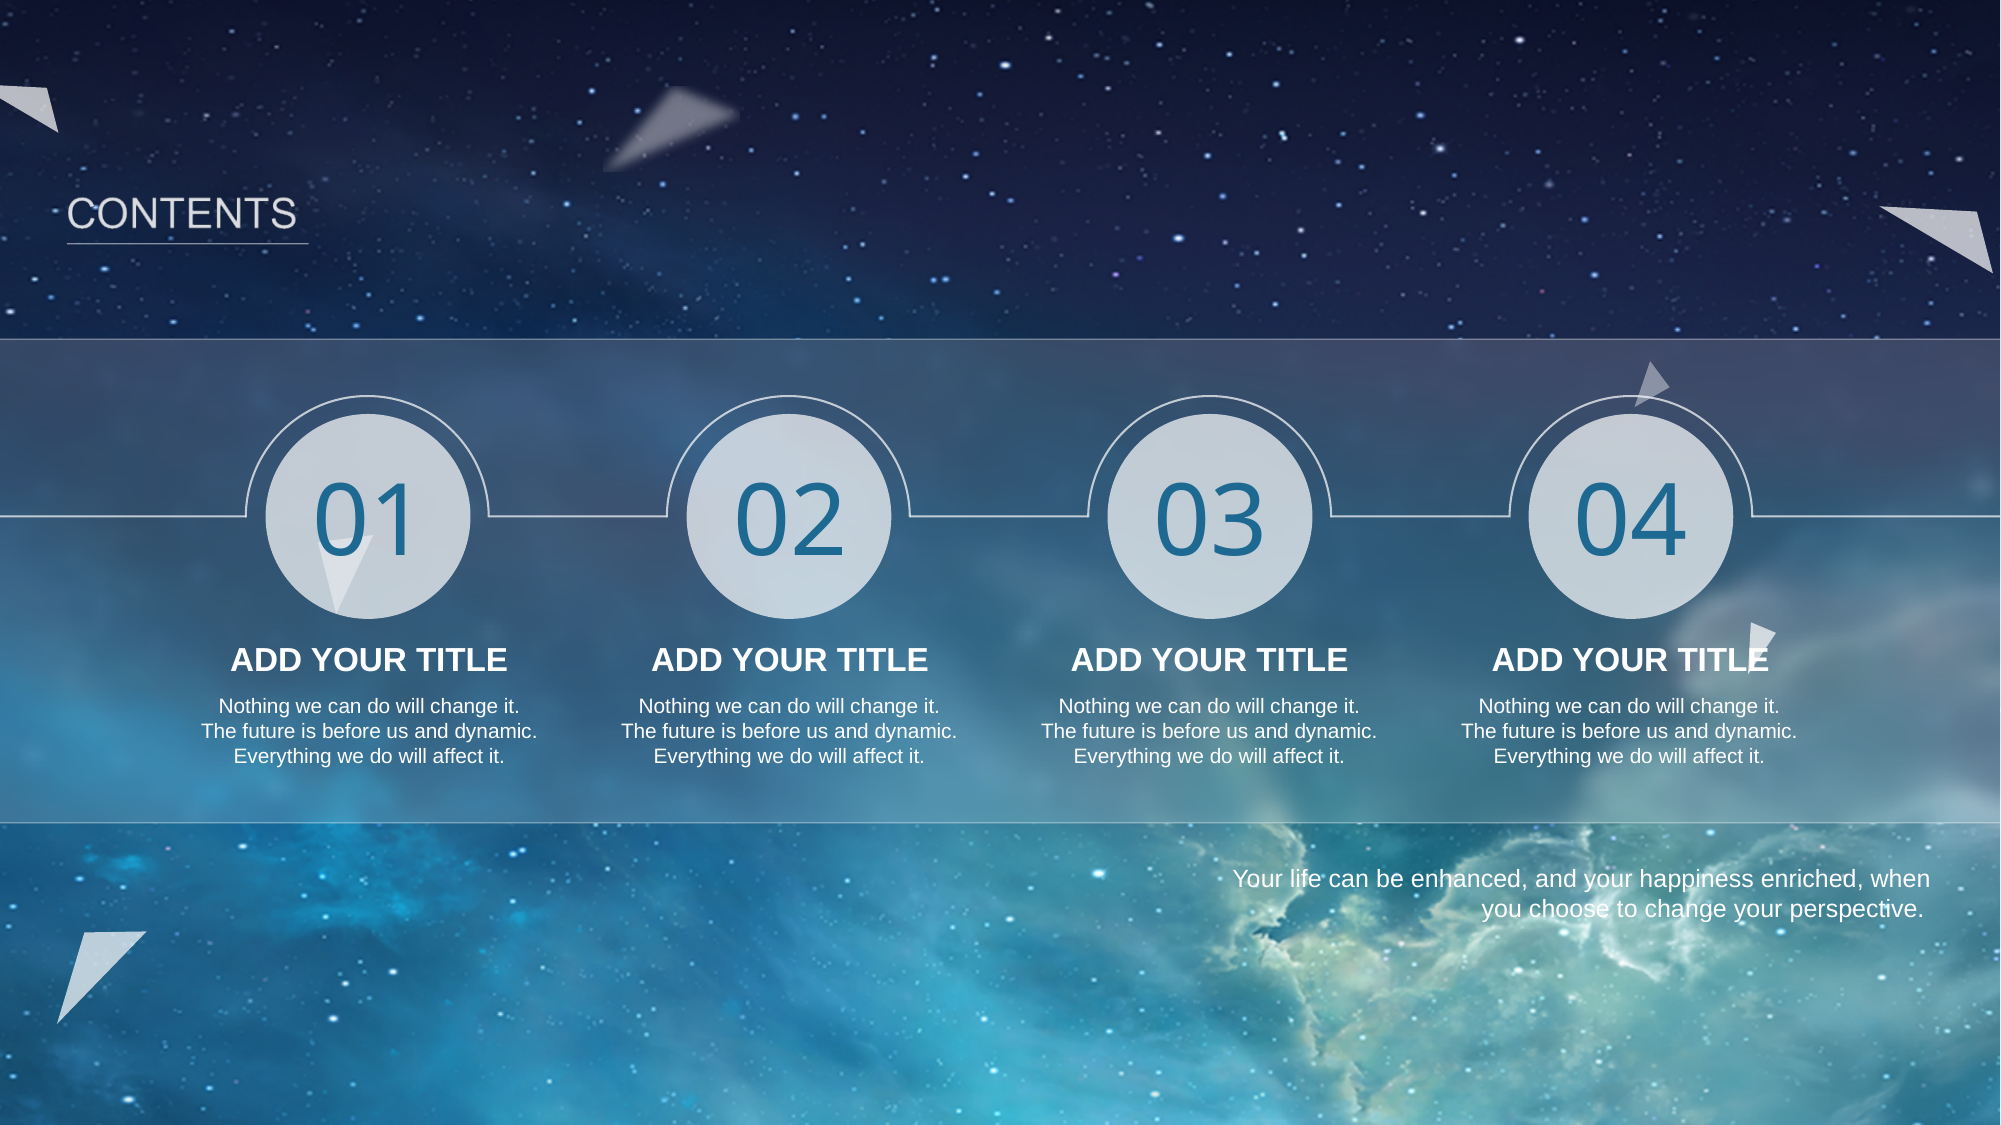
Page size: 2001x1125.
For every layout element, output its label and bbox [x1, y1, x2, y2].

text_box [0, 77, 2000, 1028]
text_box [1023, 630, 1396, 777]
text_box [604, 630, 976, 777]
text_box [686, 413, 892, 620]
text_box [265, 413, 471, 620]
text_box [1444, 630, 1817, 777]
picture [40, 174, 335, 265]
text_box [1107, 413, 1313, 620]
text_box [183, 630, 556, 777]
picture [0, 0, 2001, 1125]
text_box [1528, 413, 1734, 620]
